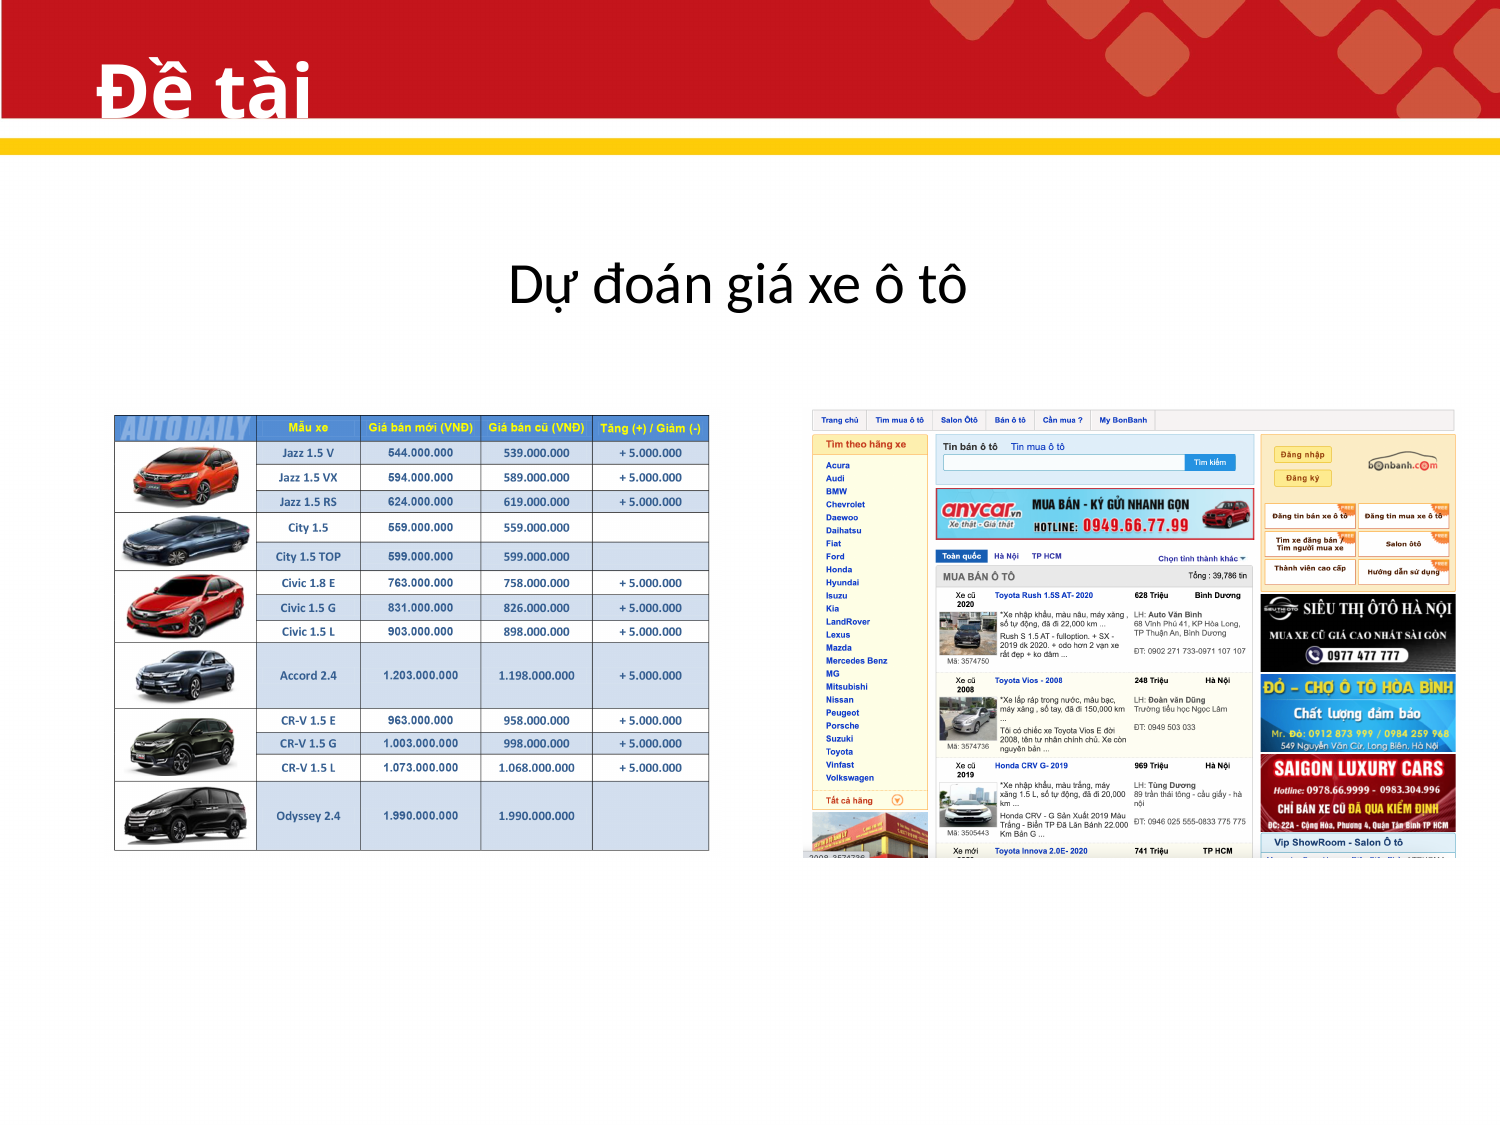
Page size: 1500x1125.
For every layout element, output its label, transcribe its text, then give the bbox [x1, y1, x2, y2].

text_box Dự đoán giá xe ô tô [493, 237, 984, 323]
picture [0, 0, 1500, 1125]
title Đề tài [80, 0, 1397, 204]
